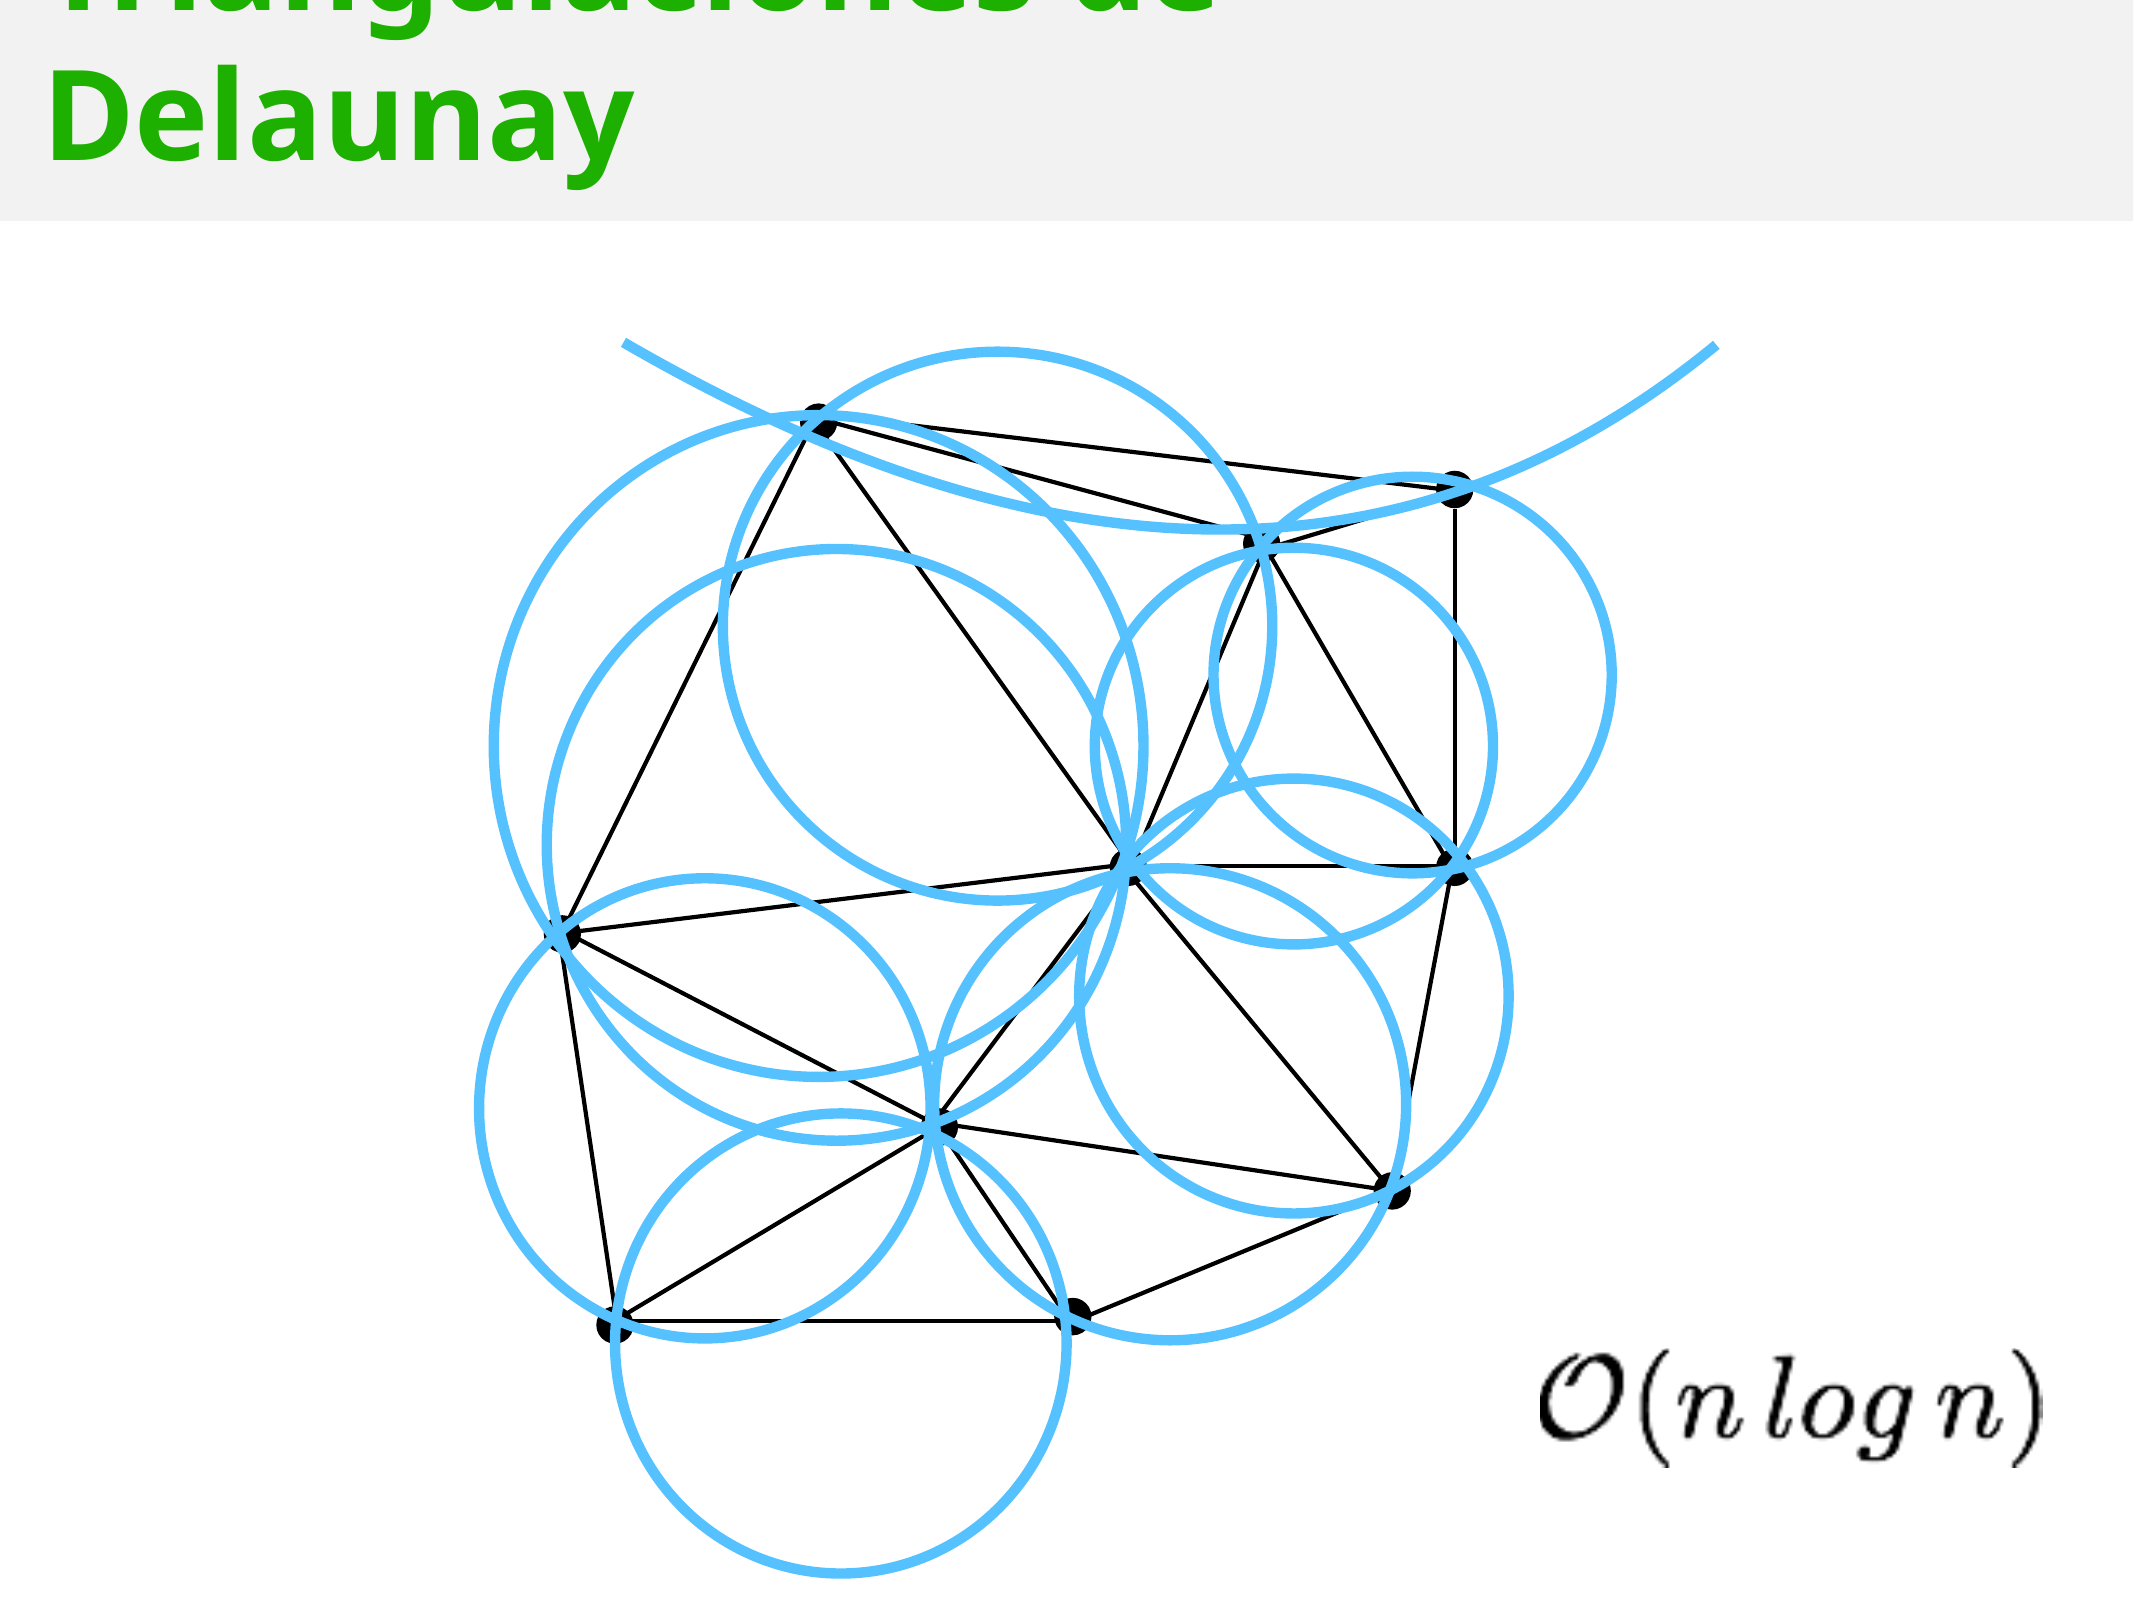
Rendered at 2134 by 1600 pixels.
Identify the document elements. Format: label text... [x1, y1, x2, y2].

text_box [1066, 1321, 1089, 1336]
text_box [596, 1313, 616, 1344]
text_box [0, 0, 2134, 221]
picture [1540, 1348, 2043, 1469]
text_box [479, 938, 930, 1339]
text_box [1467, 865, 1474, 874]
text_box [1079, 778, 1509, 1214]
text_box [623, 342, 1717, 530]
text_box [935, 1009, 1390, 1341]
text_box [1258, 486, 1612, 866]
text_box [615, 1132, 1067, 1574]
text_box [930, 1124, 935, 1133]
text_box [546, 548, 1127, 1141]
text_box [1051, 513, 1261, 637]
text_box [543, 927, 553, 943]
text_box [493, 419, 1144, 956]
text_box [1256, 528, 1275, 545]
title Triangulaciones de Delaunay [33, 24, 1779, 195]
text_box [1126, 547, 1494, 856]
text_box [1383, 1181, 1411, 1210]
